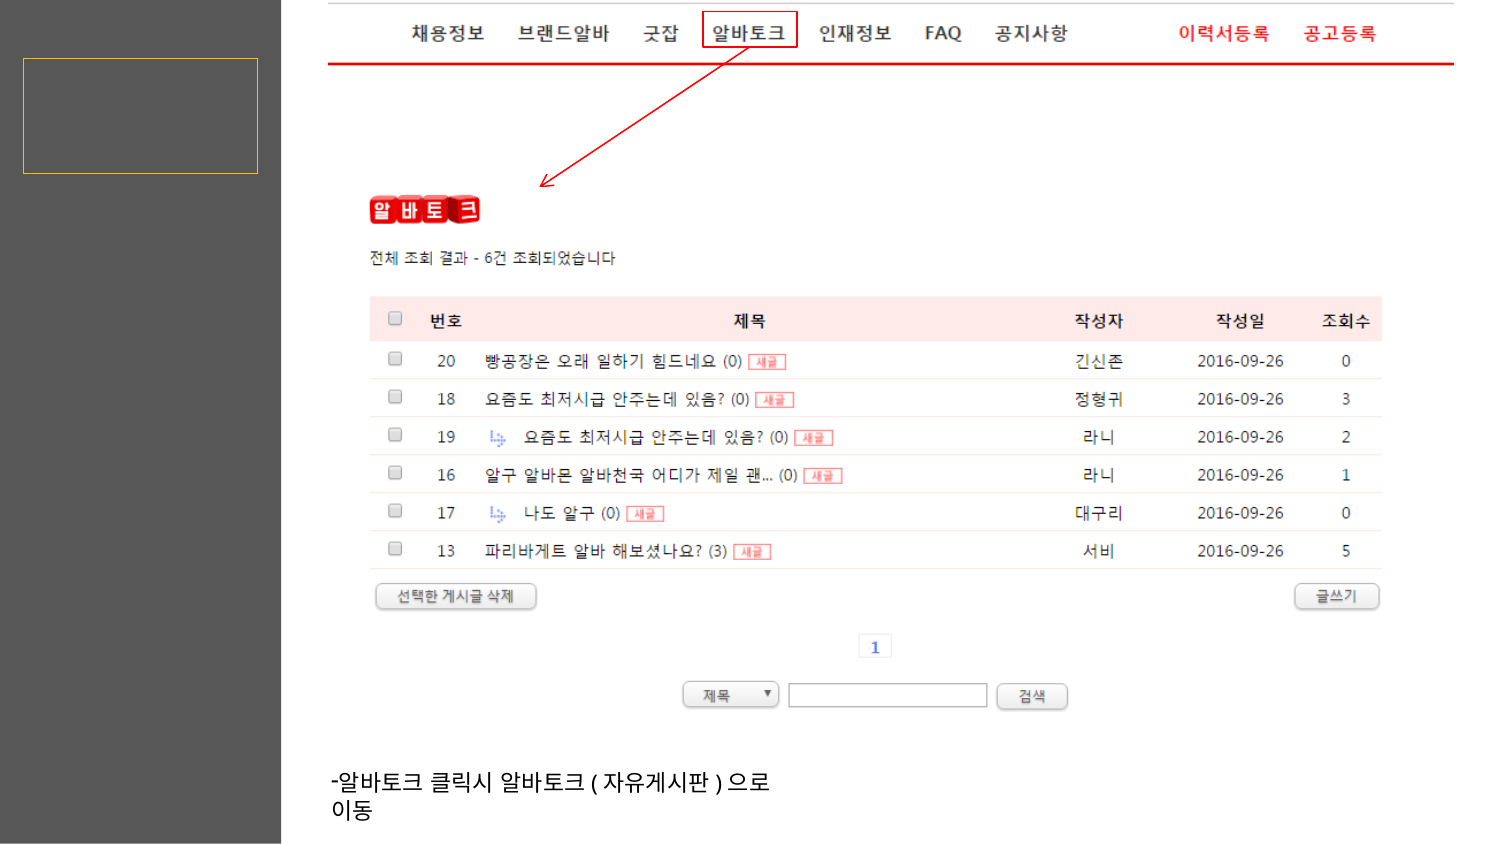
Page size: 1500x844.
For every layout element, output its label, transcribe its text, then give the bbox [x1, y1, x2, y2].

text_box [0, 0, 283, 844]
picture [362, 187, 1390, 735]
text_box 메인페이지 [23, 140, 258, 191]
text_box 알바토크 클릭시 알바토크(자유게시판)으로 이동 [316, 761, 821, 832]
text_box 5-2 스토리보드 [23, 58, 258, 140]
picture [327, 0, 1454, 73]
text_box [573, 11, 716, 185]
